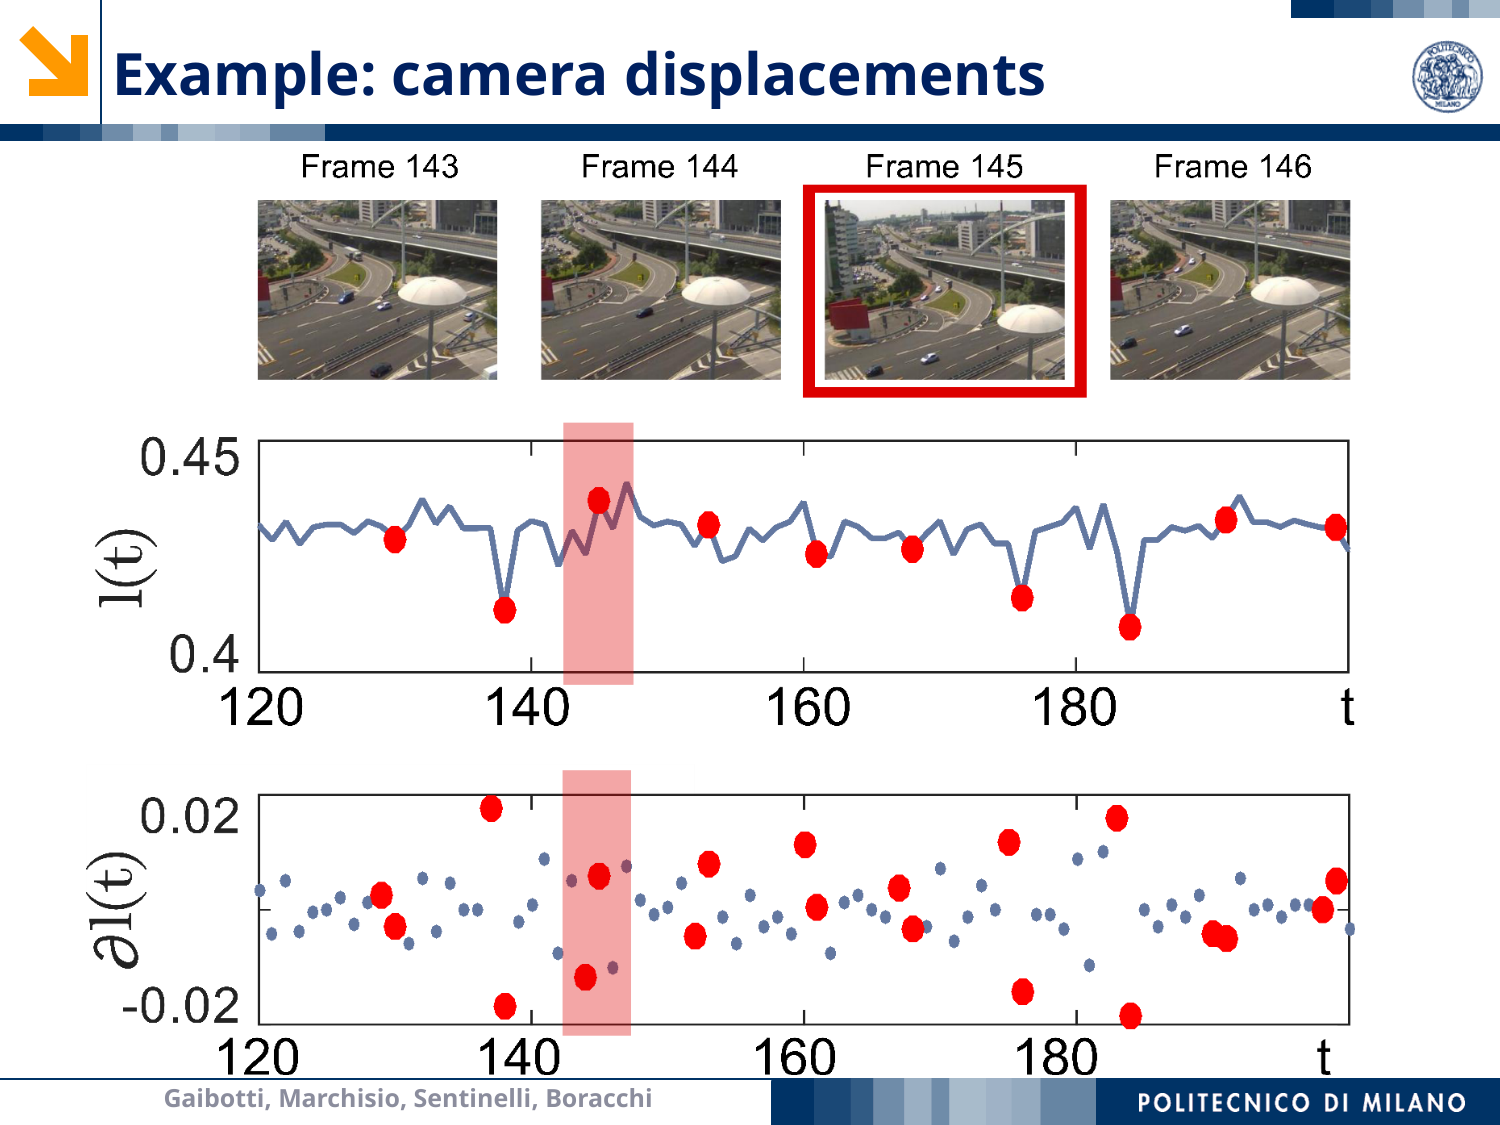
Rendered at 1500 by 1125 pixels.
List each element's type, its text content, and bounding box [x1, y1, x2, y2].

footer Gaibotti, Marchisio, Sentinelli, Boracchi [148, 1075, 779, 1125]
picture [0, 0, 1500, 141]
title Example: camera displacements [112, 45, 1083, 154]
picture [0, 154, 1500, 1125]
